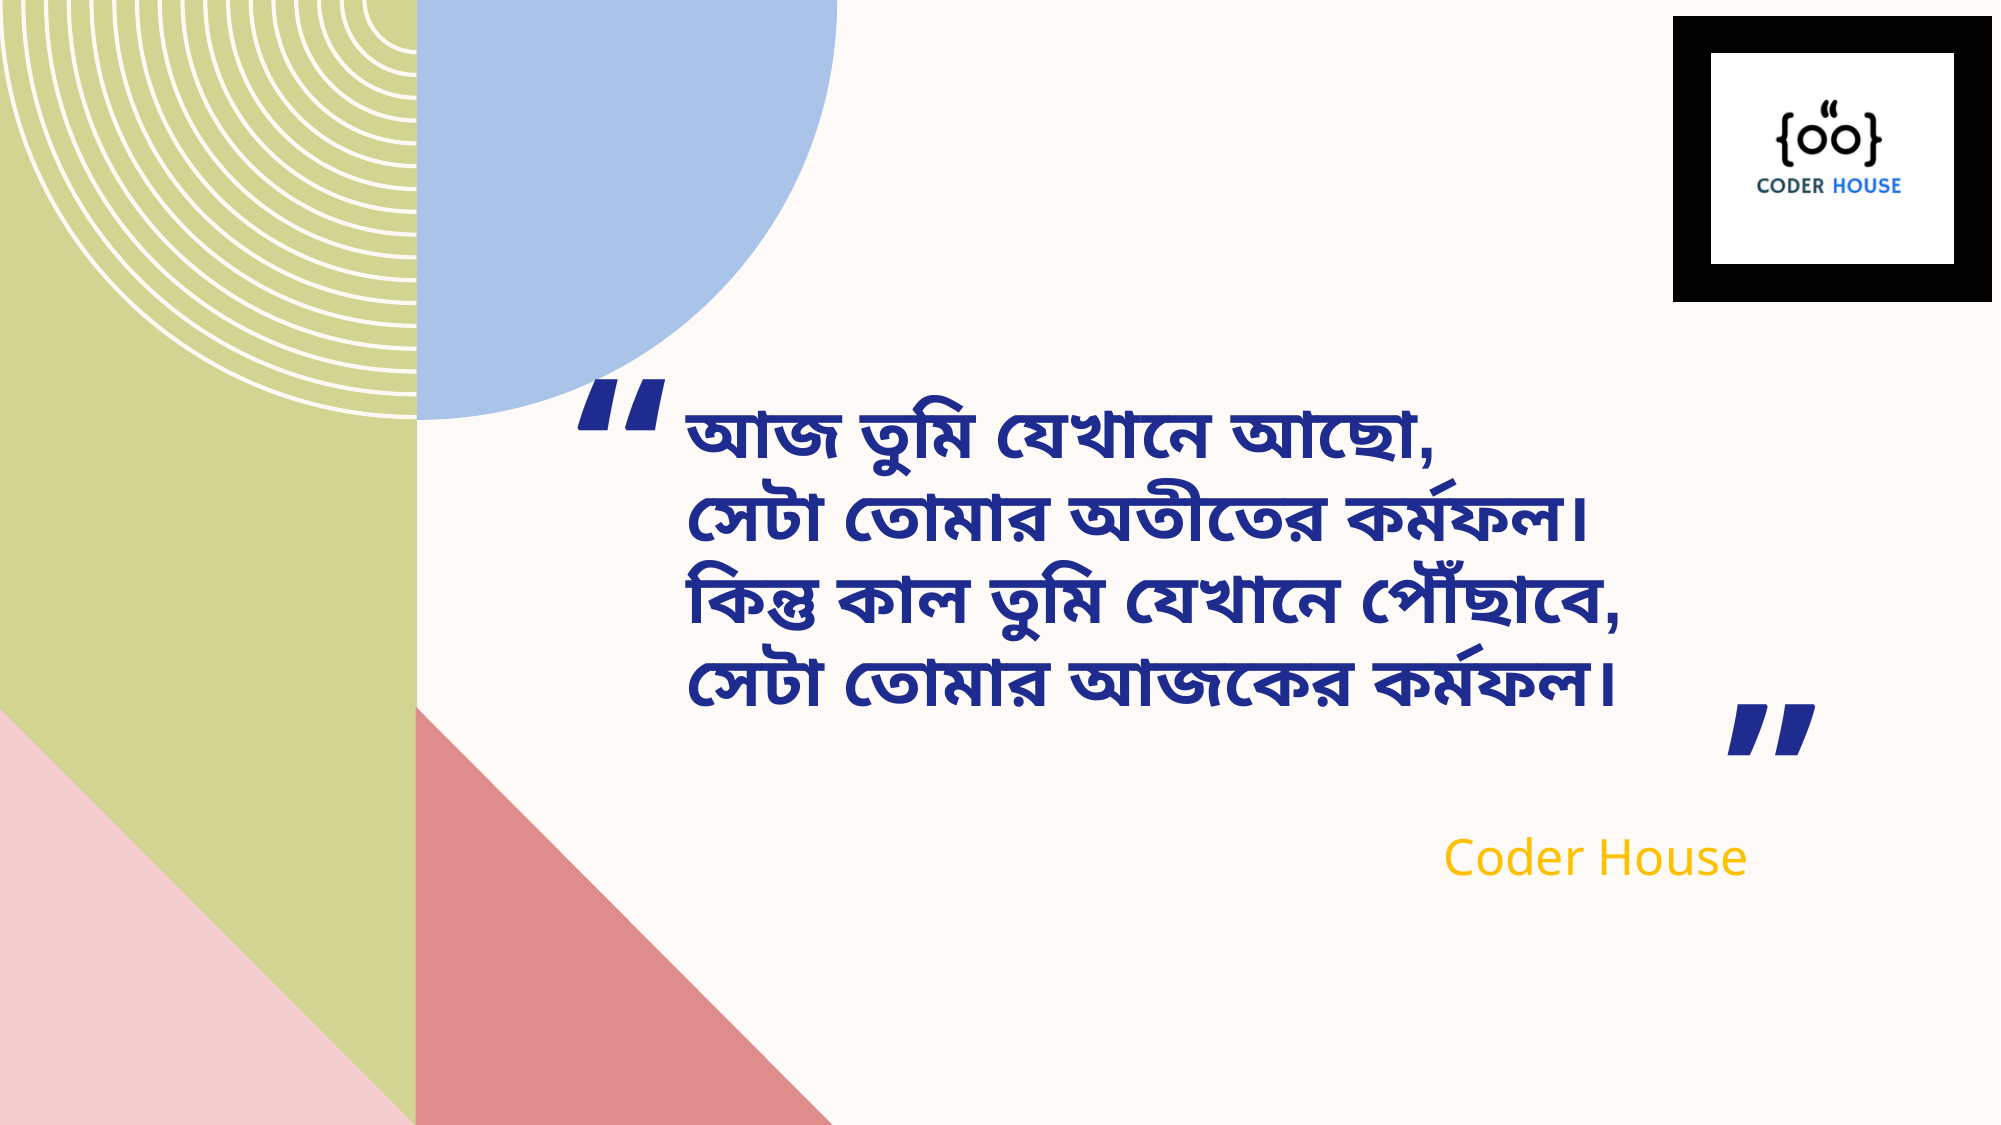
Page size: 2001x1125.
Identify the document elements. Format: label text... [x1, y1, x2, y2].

title আজ তুমি যেখানে আছো, সেটা তোমার অতীতের কর্মফল। কিন্তু কাল তুমি যেখানে পৌঁছাবে, সেটা তোমার আজকের কর্মফল। [686, 390, 1837, 657]
list “ [560, 312, 687, 580]
picture [1710, 52, 1955, 265]
list ” [1710, 637, 1837, 905]
list Coder House [1443, 825, 1710, 895]
